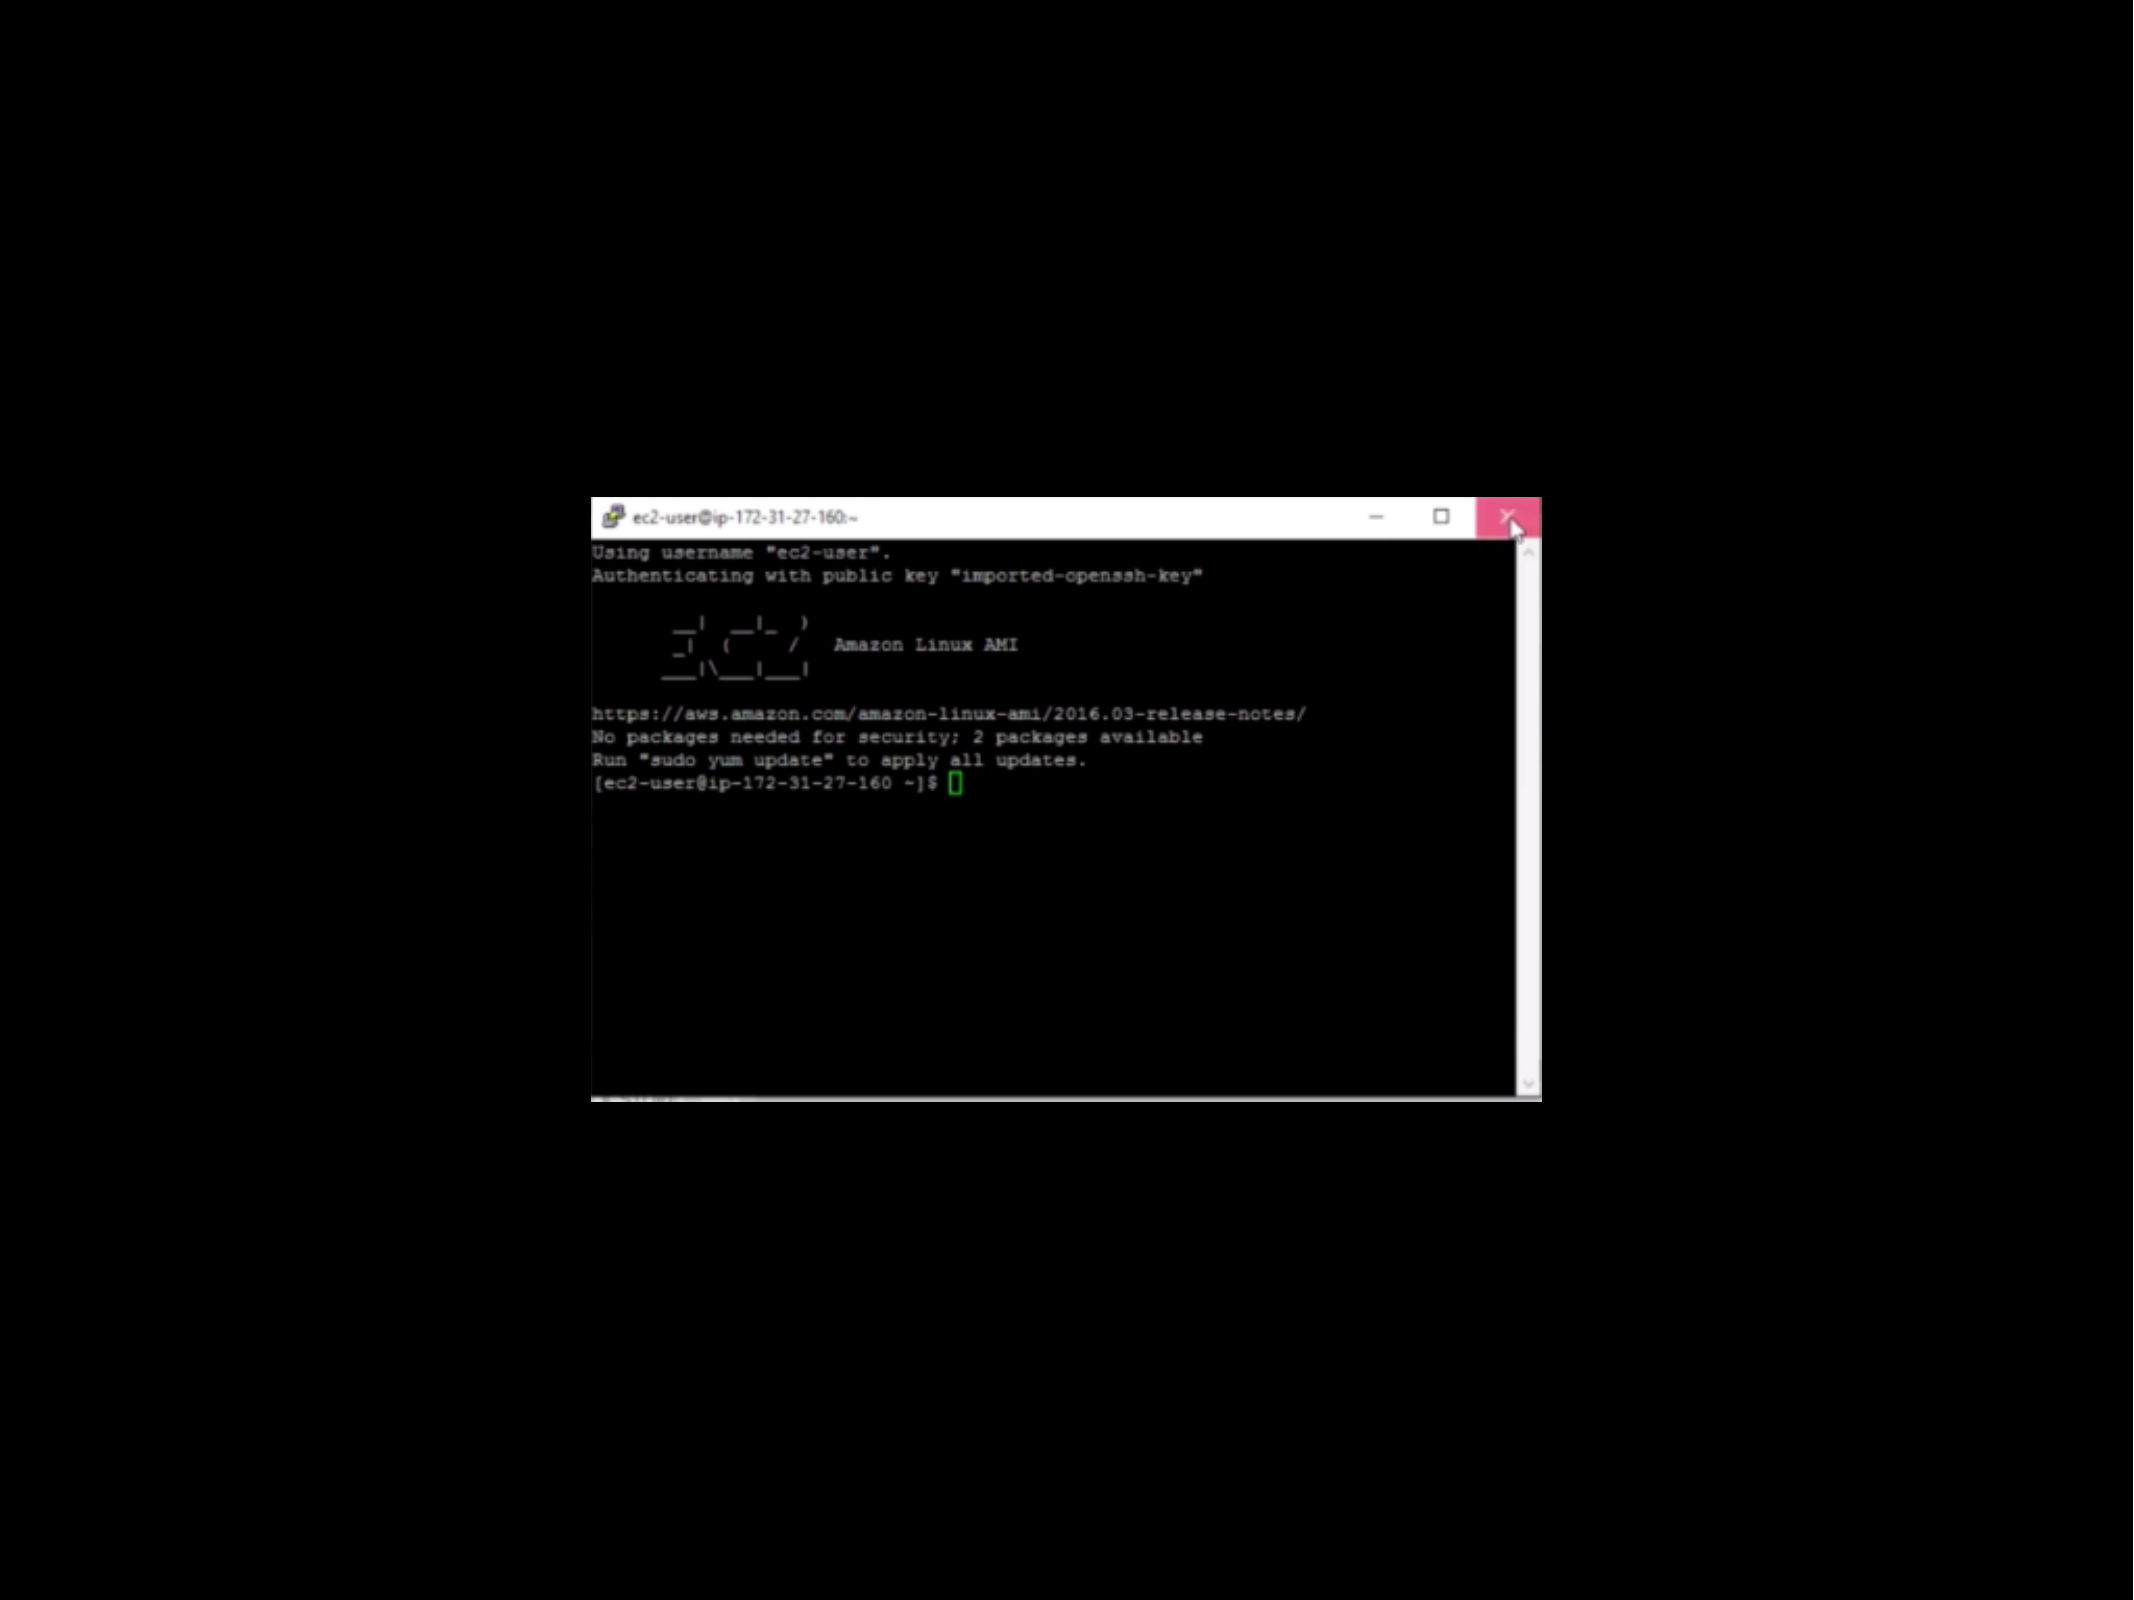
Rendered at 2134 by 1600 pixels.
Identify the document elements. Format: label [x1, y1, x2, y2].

picture [591, 497, 1542, 1103]
